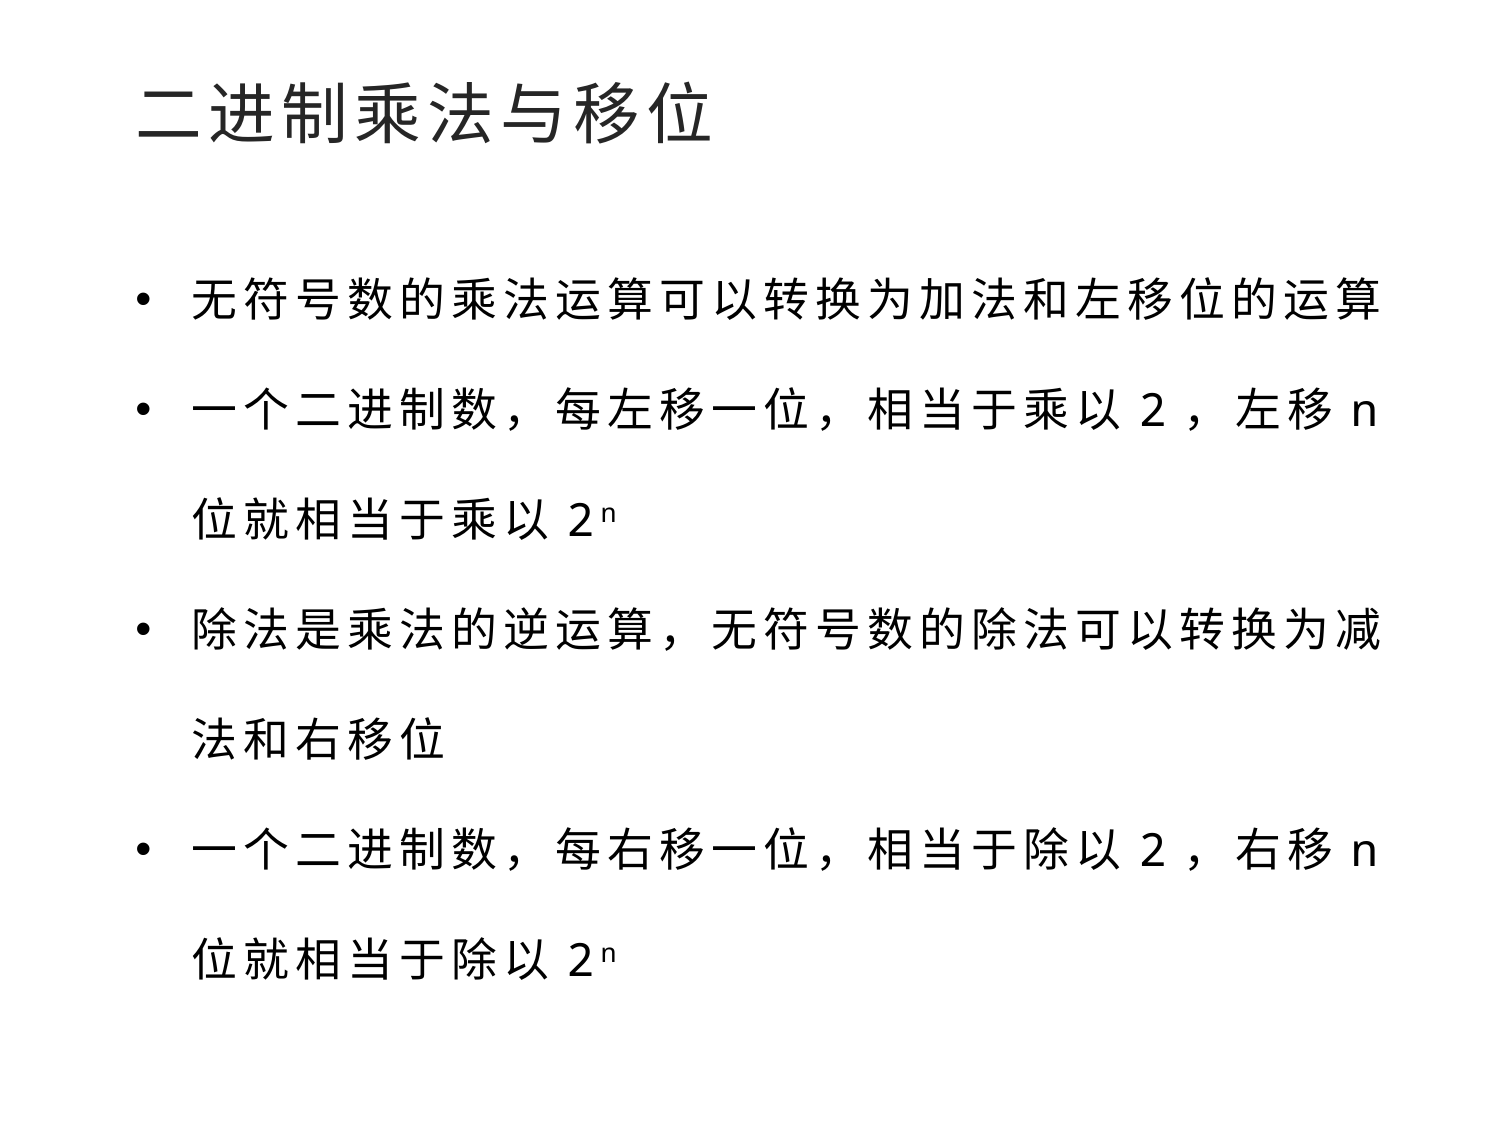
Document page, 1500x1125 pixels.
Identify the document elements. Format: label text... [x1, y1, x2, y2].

text_box 二进制乘法与移位 [120, 64, 1409, 160]
text_box 无符号数的乘法运算可以转换为加法和左移位的运算 一个二进制数，每左移一位，相当于乘以2，左移n位就相当于乘以2n 除法是乘法的逆运算，无符号数的除法可以转换为减法和右移位 一个二进制数，每右移一位，相当于除以2，右移n位就相当于除以2n [120, 208, 1452, 994]
